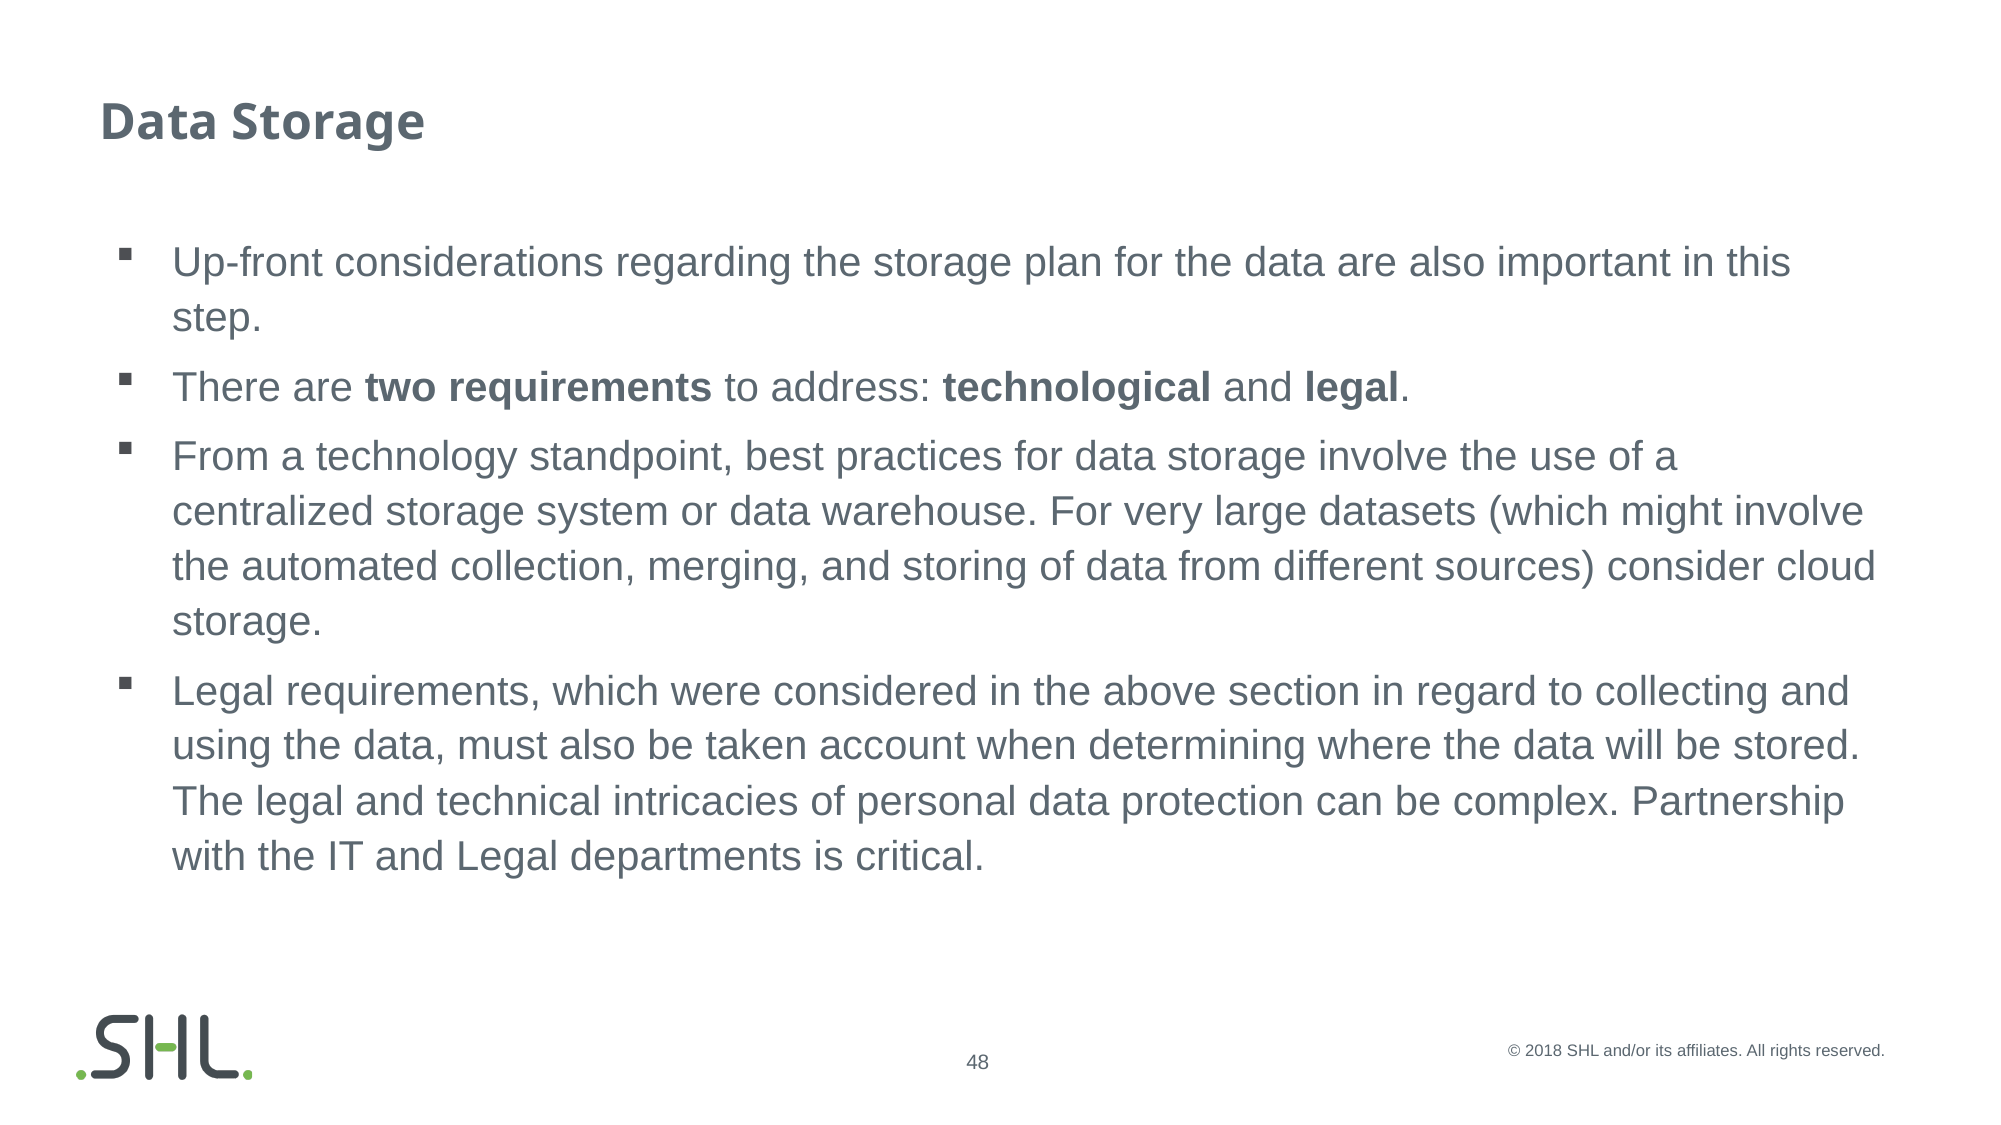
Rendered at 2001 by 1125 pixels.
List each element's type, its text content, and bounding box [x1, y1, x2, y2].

list Up-front considerations regarding the storage plan for the data are also important in this step. There are two requirements to address: technological and legal. From a technology standpoint, best practices for data storage involve the use of a centralized storage system or data warehouse. For very large datasets (which might involve the automated collection, merging, and storing of data from different sources) consider cloud storage. Legal requirements, which were considered in the above section in regard to collecting and using the data, must also be taken account when determining where the data will be stored. The legal and technical intricacies of personal data protection can be complex. Partnership with the IT and Legal departments is critical. [101, 222, 1901, 902]
footer © 2018 SHL and/or its affiliates. All rights reserved. [470, 1014, 1901, 1089]
title Data Storage [99, 59, 1900, 157]
picture [76, 1014, 253, 1089]
